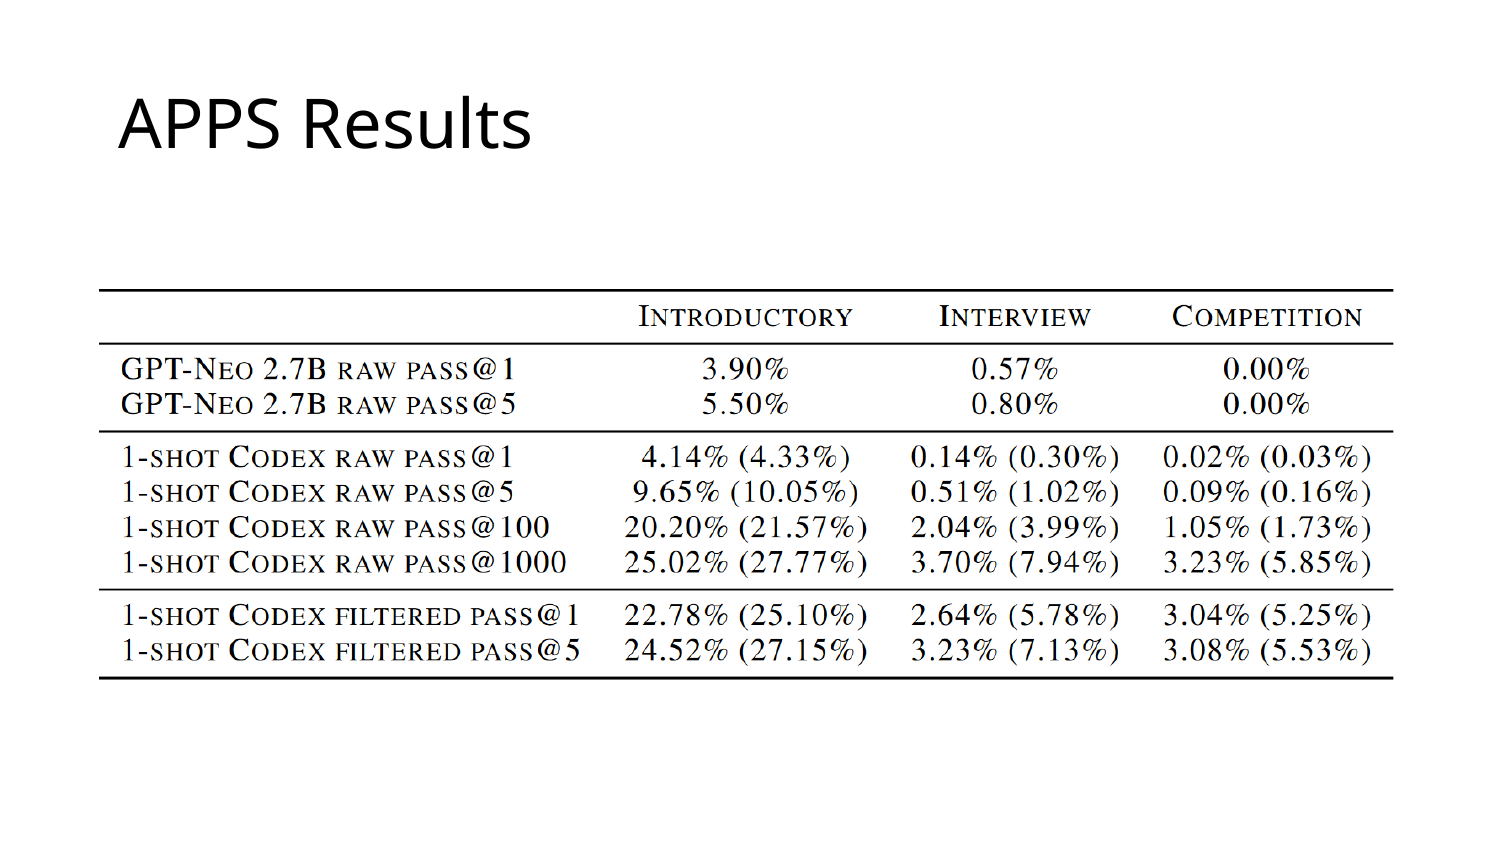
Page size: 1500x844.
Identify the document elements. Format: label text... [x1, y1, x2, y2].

picture [75, 259, 1447, 710]
title APPS Results [103, 44, 1397, 208]
